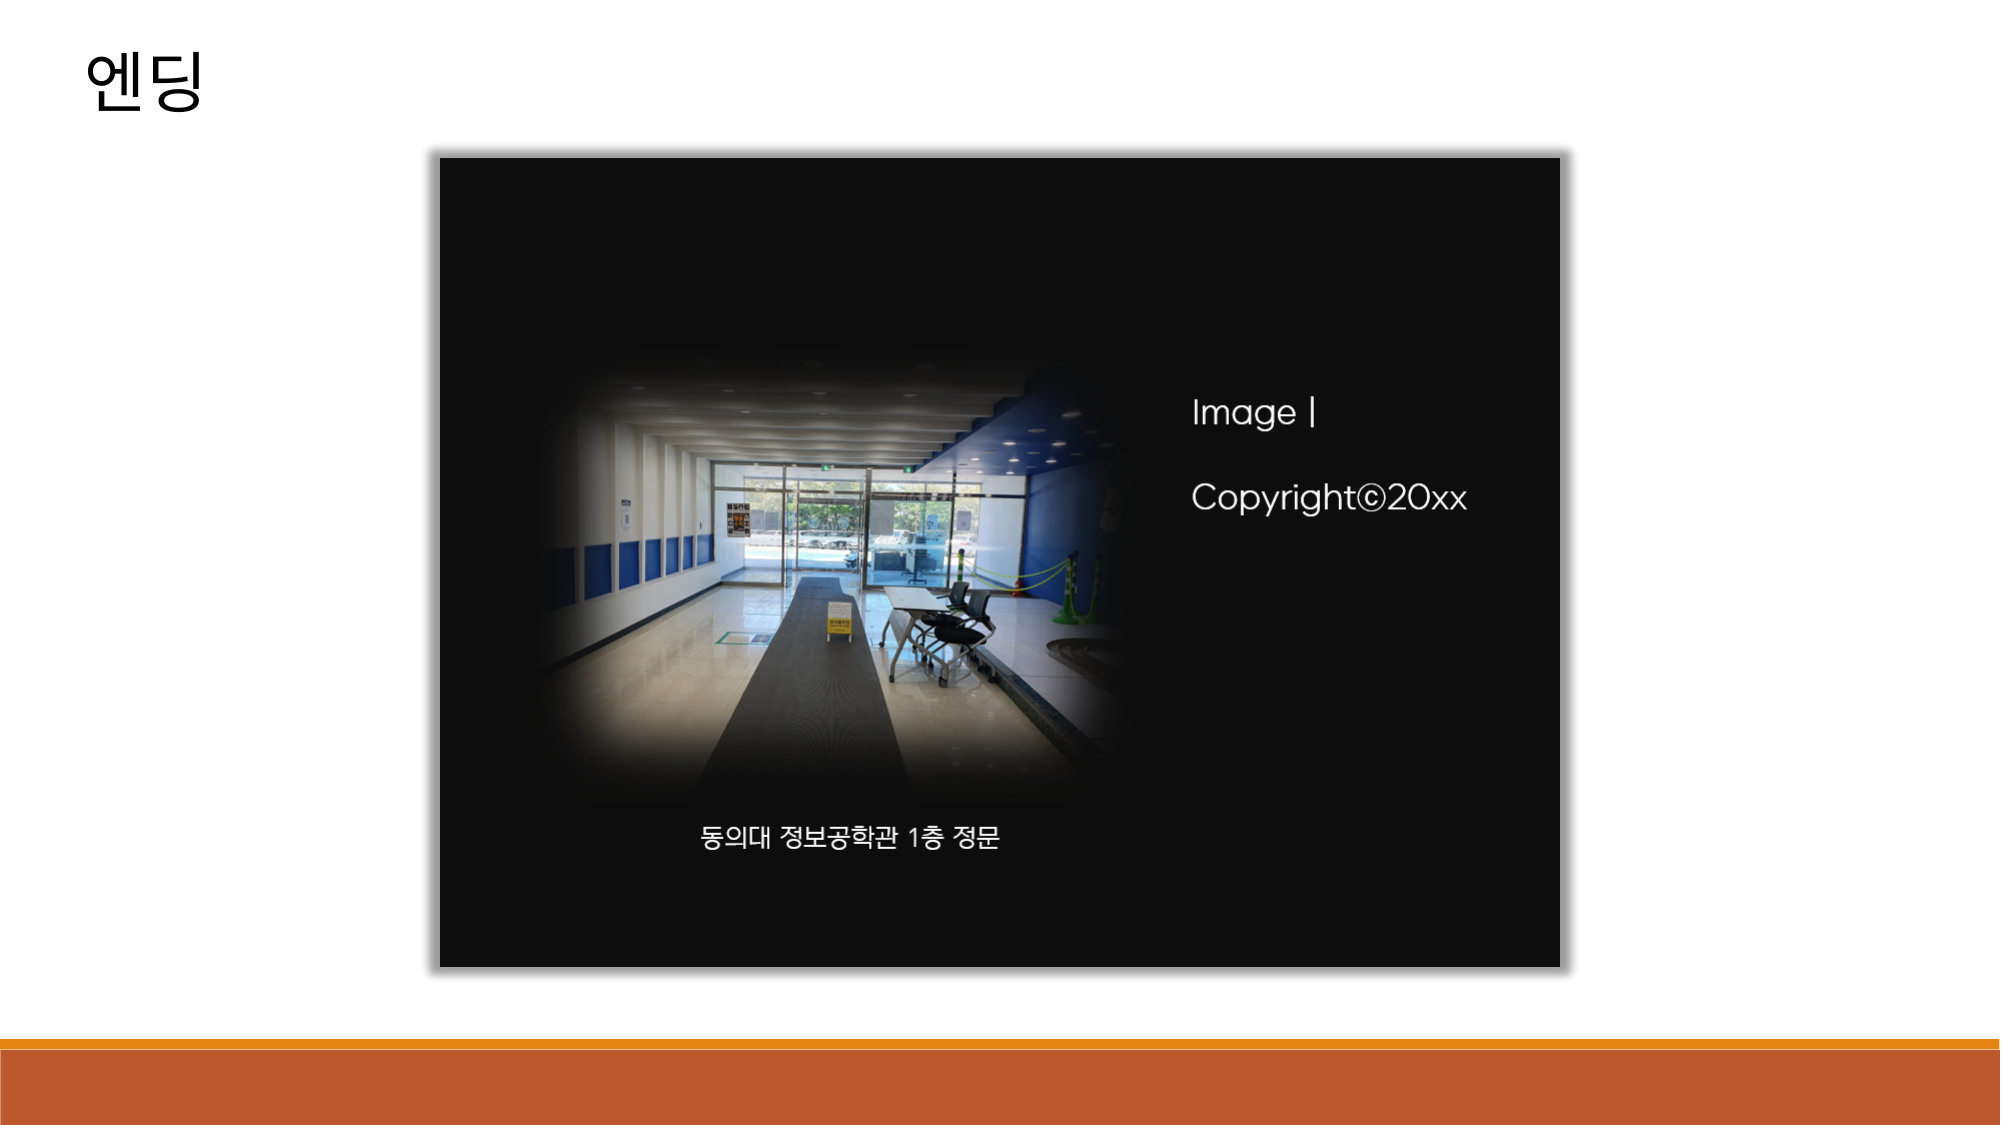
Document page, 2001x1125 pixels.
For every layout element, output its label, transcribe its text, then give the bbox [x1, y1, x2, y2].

picture [417, 138, 1583, 987]
text_box 엔딩 [70, 33, 659, 128]
